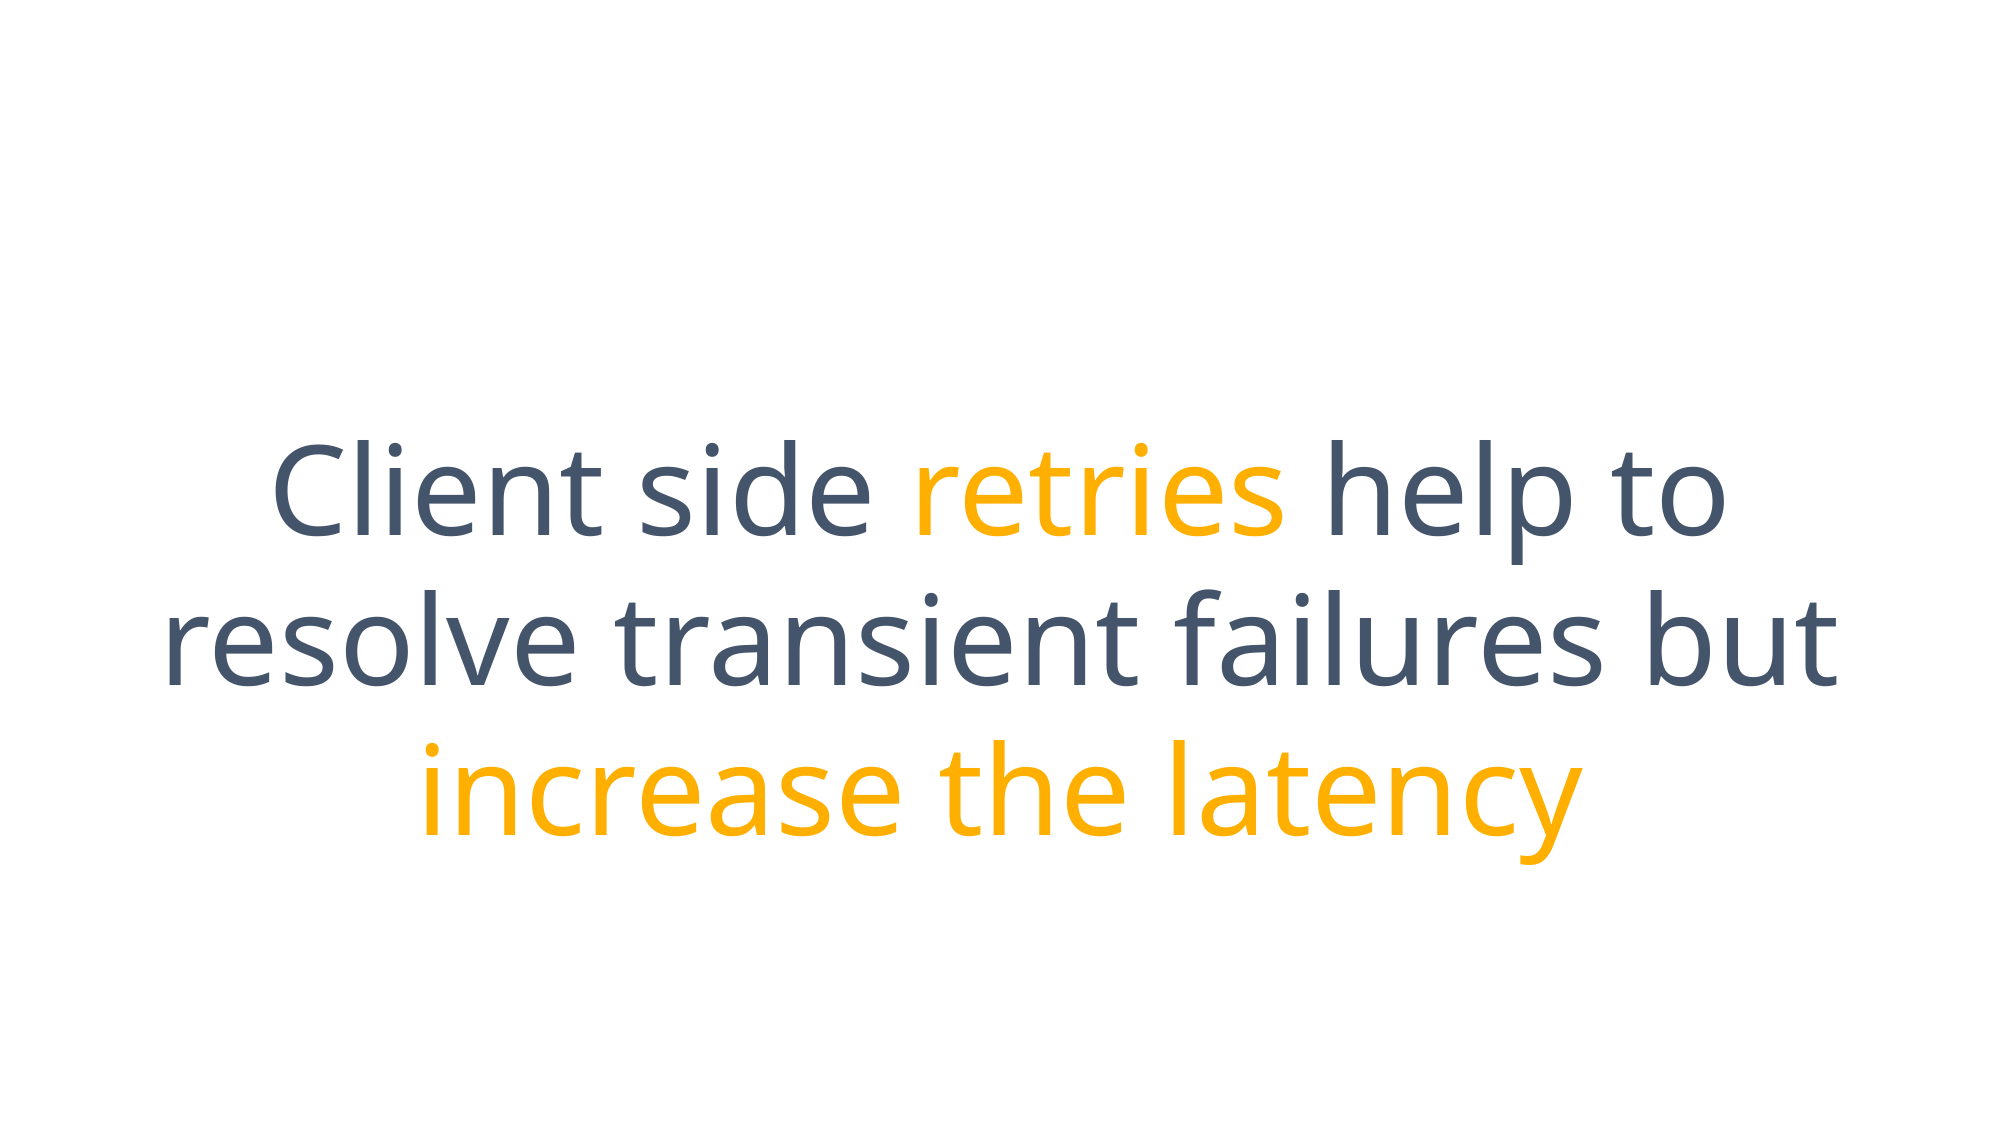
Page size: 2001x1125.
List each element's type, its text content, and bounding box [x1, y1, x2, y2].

text_box Client side retries help to resolve transient failures but increase the latency [112, 403, 1888, 869]
